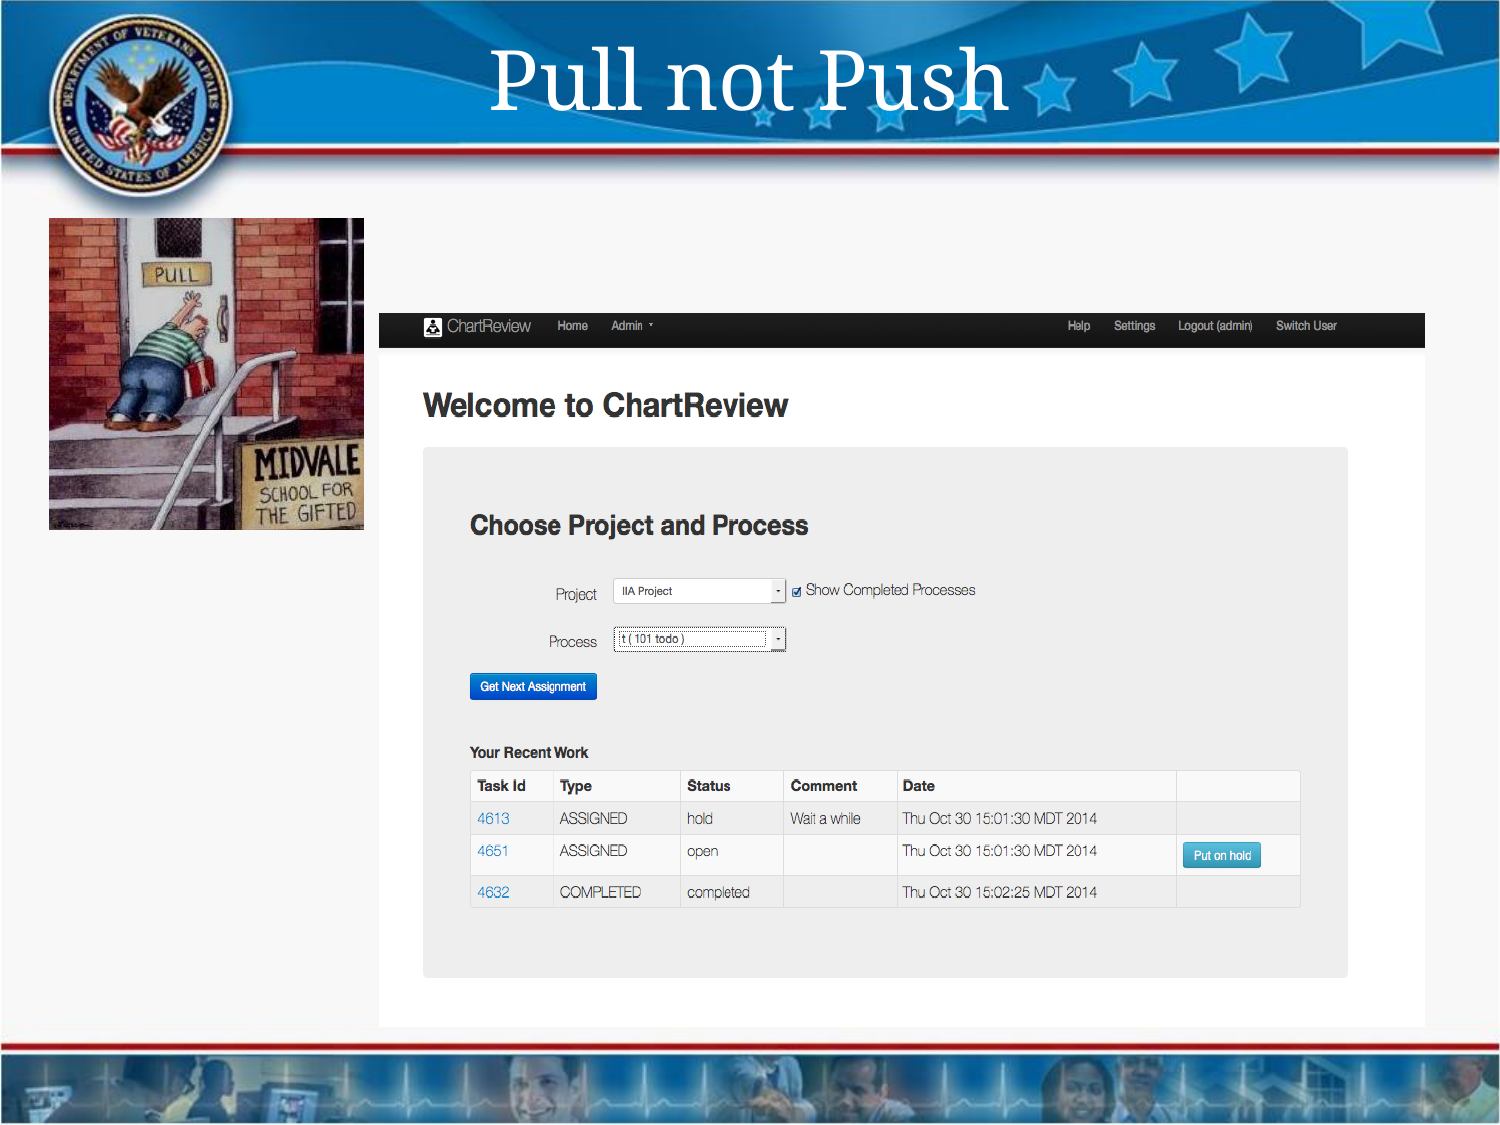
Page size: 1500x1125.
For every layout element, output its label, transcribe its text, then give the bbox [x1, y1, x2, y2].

picture [0, 0, 1500, 1125]
title Pull not Push [74, 24, 1426, 130]
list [379, 313, 1426, 1027]
